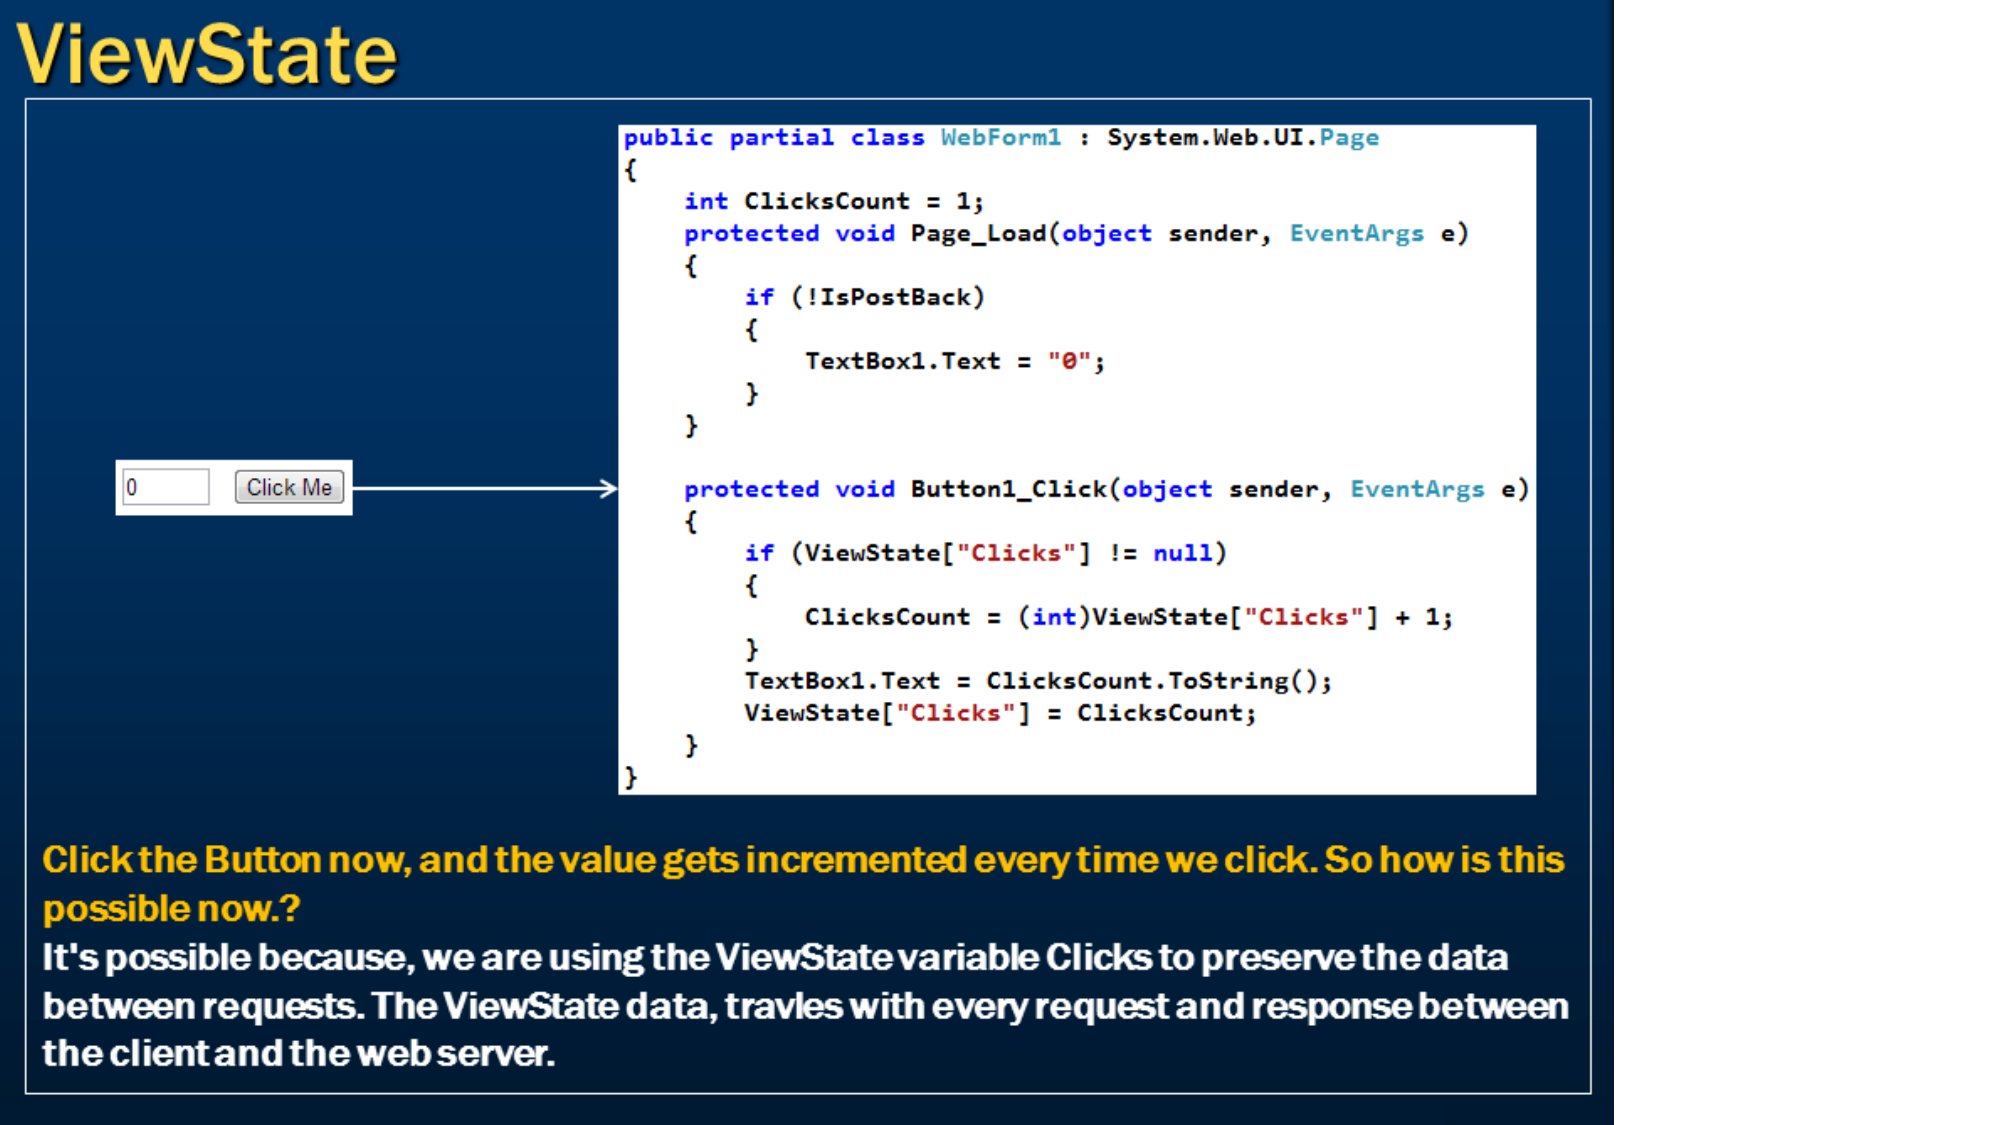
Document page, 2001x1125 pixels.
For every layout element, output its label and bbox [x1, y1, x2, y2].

list [0, 0, 1614, 1125]
